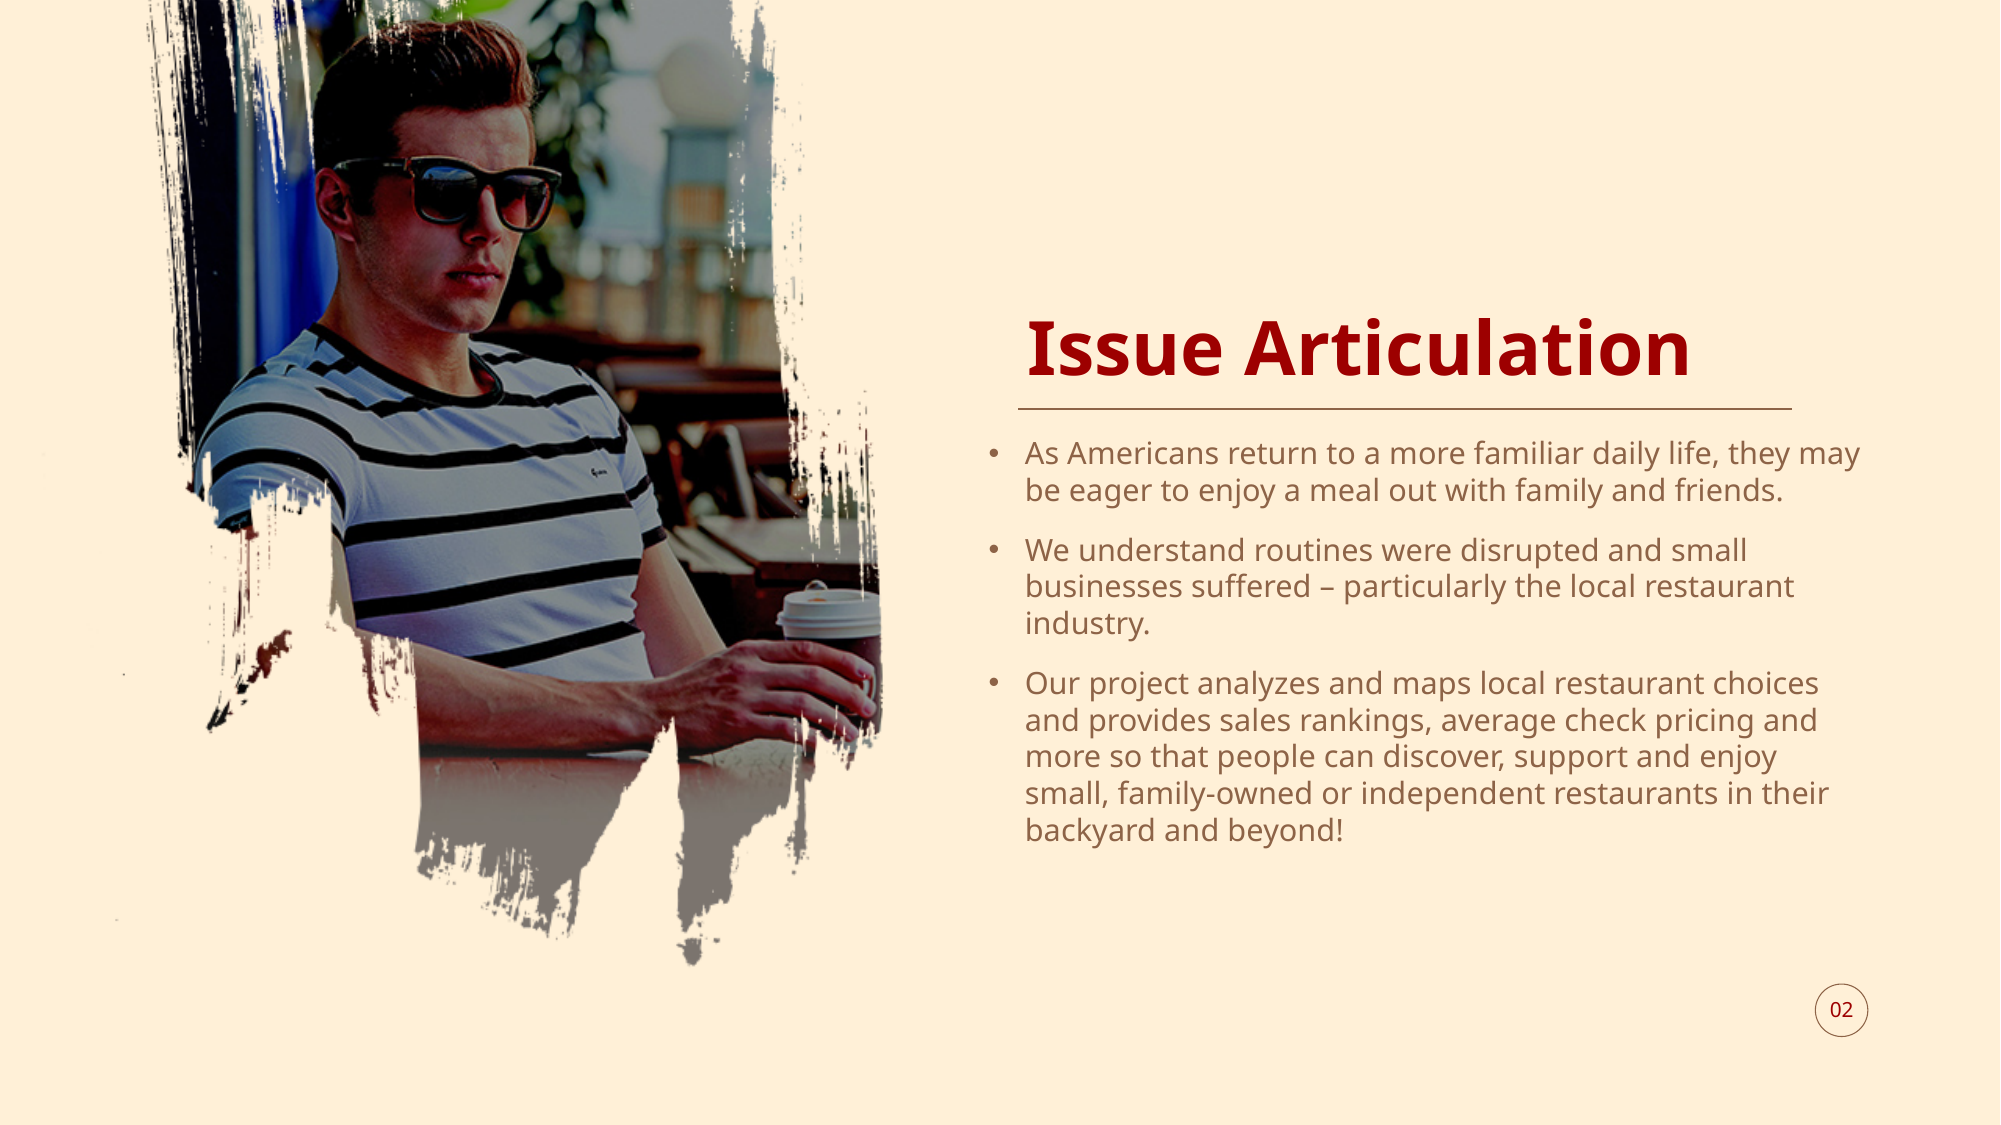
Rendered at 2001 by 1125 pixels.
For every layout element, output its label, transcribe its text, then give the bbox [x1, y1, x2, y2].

slide_number 02 [1811, 980, 1872, 1041]
list As Americans return to a more familiar daily life, they may be eager to enjoy a meal out with family and friends. We understand routines were disrupted and small businesses suffered – particularly the local restaurant industry. Our project analyzes and maps local restaurant choices and provides sales rankings, average check pricing and more so that people can discover, support and enjoy small, family-owned or independent restaurants in their backyard and beyond! [973, 426, 1881, 919]
title Issue Articulation [1012, 136, 1881, 399]
picture [0, 0, 2000, 1125]
